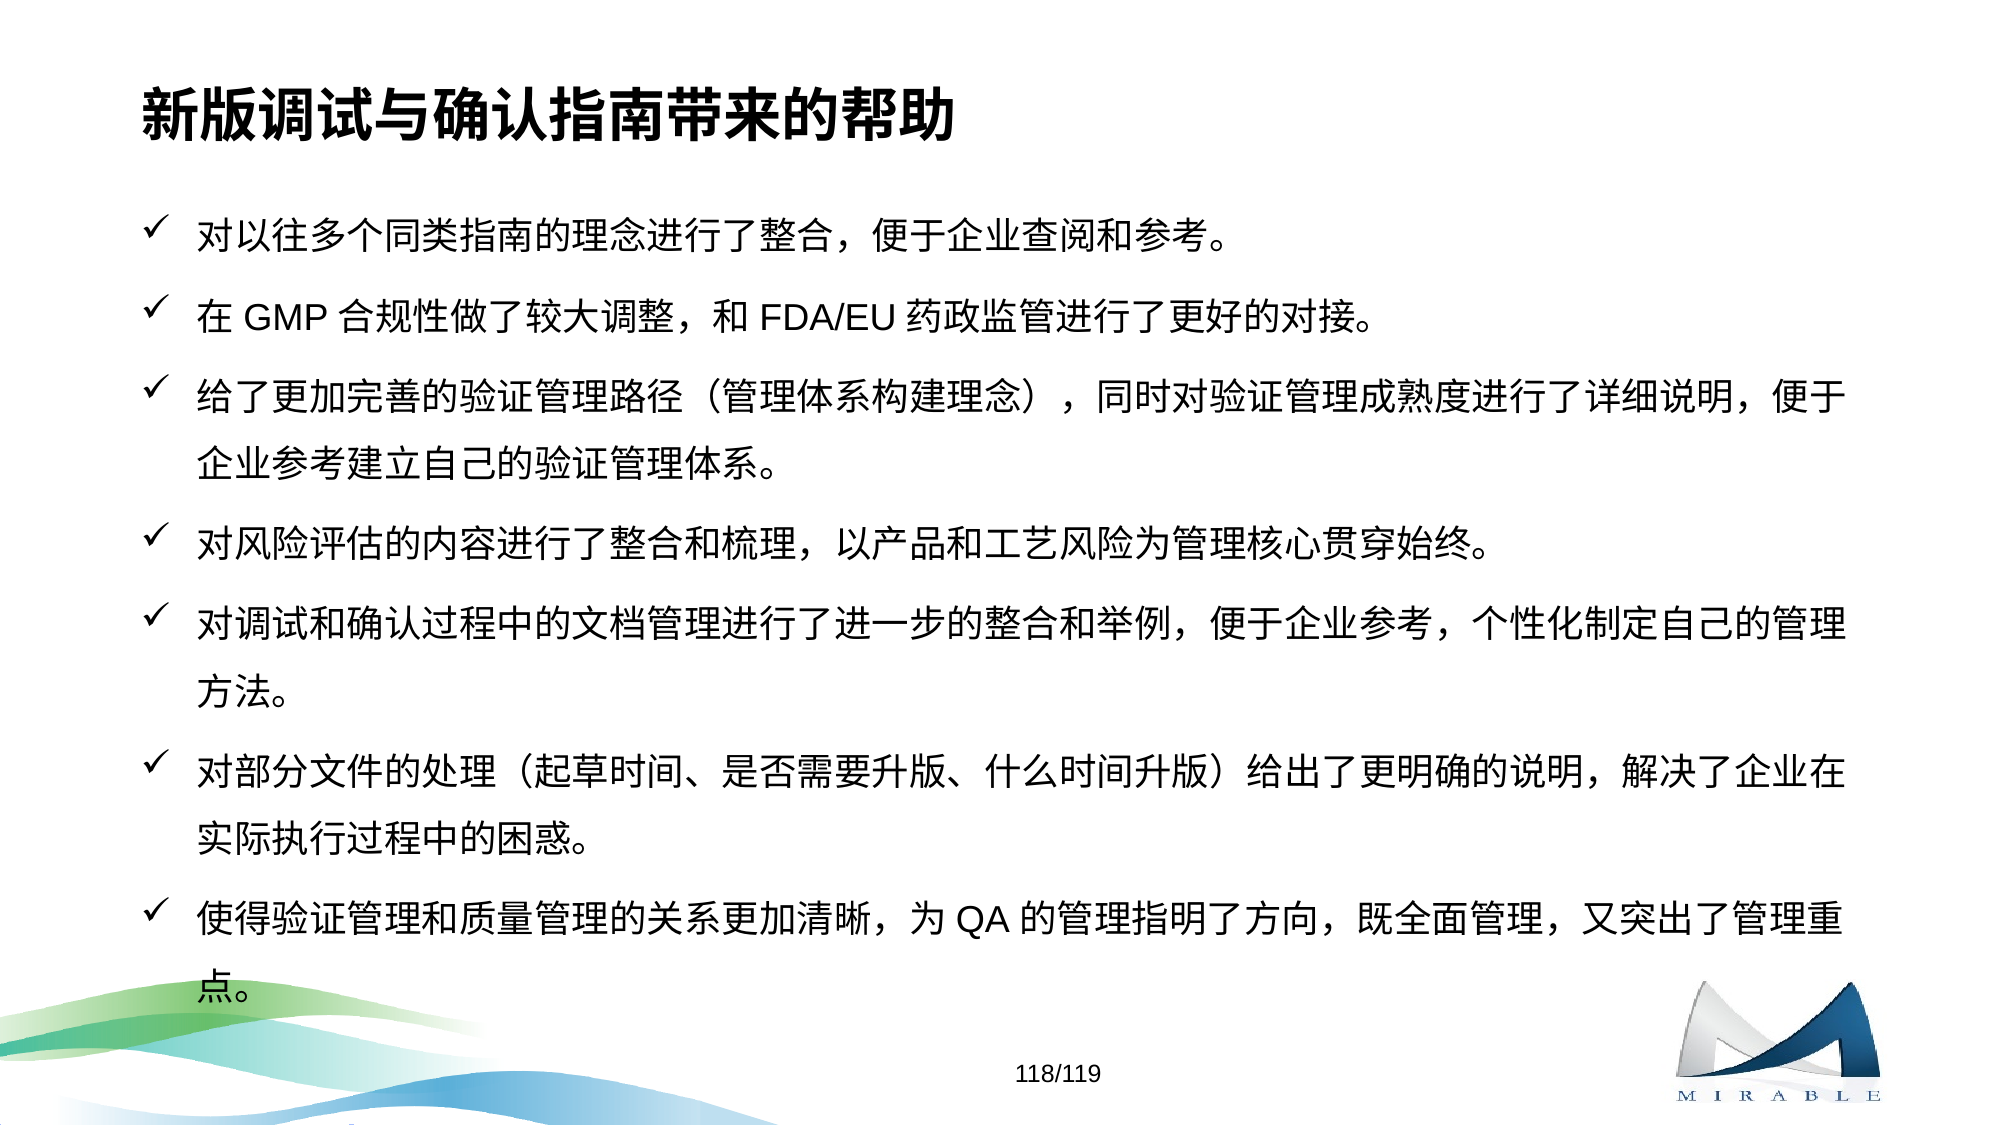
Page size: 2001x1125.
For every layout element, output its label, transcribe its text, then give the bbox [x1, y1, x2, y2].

title 新版调试与确认指南带来的帮助 [125, 64, 1874, 172]
picture [0, 977, 702, 1125]
slide_number 118/119 [833, 1042, 1284, 1103]
picture [1659, 979, 1896, 1103]
text_box 对以往多个同类指南的理念进行了整合，便于企业查阅和参考。 在GMP合规性做了较大调整，和FDA/EU药政监管进行了更好的对接。 给了更加完善的验证管理路径（管理体系构建理念），同时对验证管理成熟度进行了详细说明，便于企业参考建立自己的验证管理体系。 对风险评估的内容进行了整合和梳理，以产品和工艺风险为管理核心贯穿始终。 对调试和确认过程中的文档管理进行了进一步的整合和举例，便于企业参考，个性化制定自己的管理方法。 对部分文件的处理（起草时间、是否需要升版、什么时间升版）给出了更明确的说明，解决了企业在实际执行过程中的困惑。 使得验证管理和质量管理的关系更加清晰，为QA的管理指明了方向，既全面管理，又突出了管理重点。 [125, 182, 1887, 1016]
